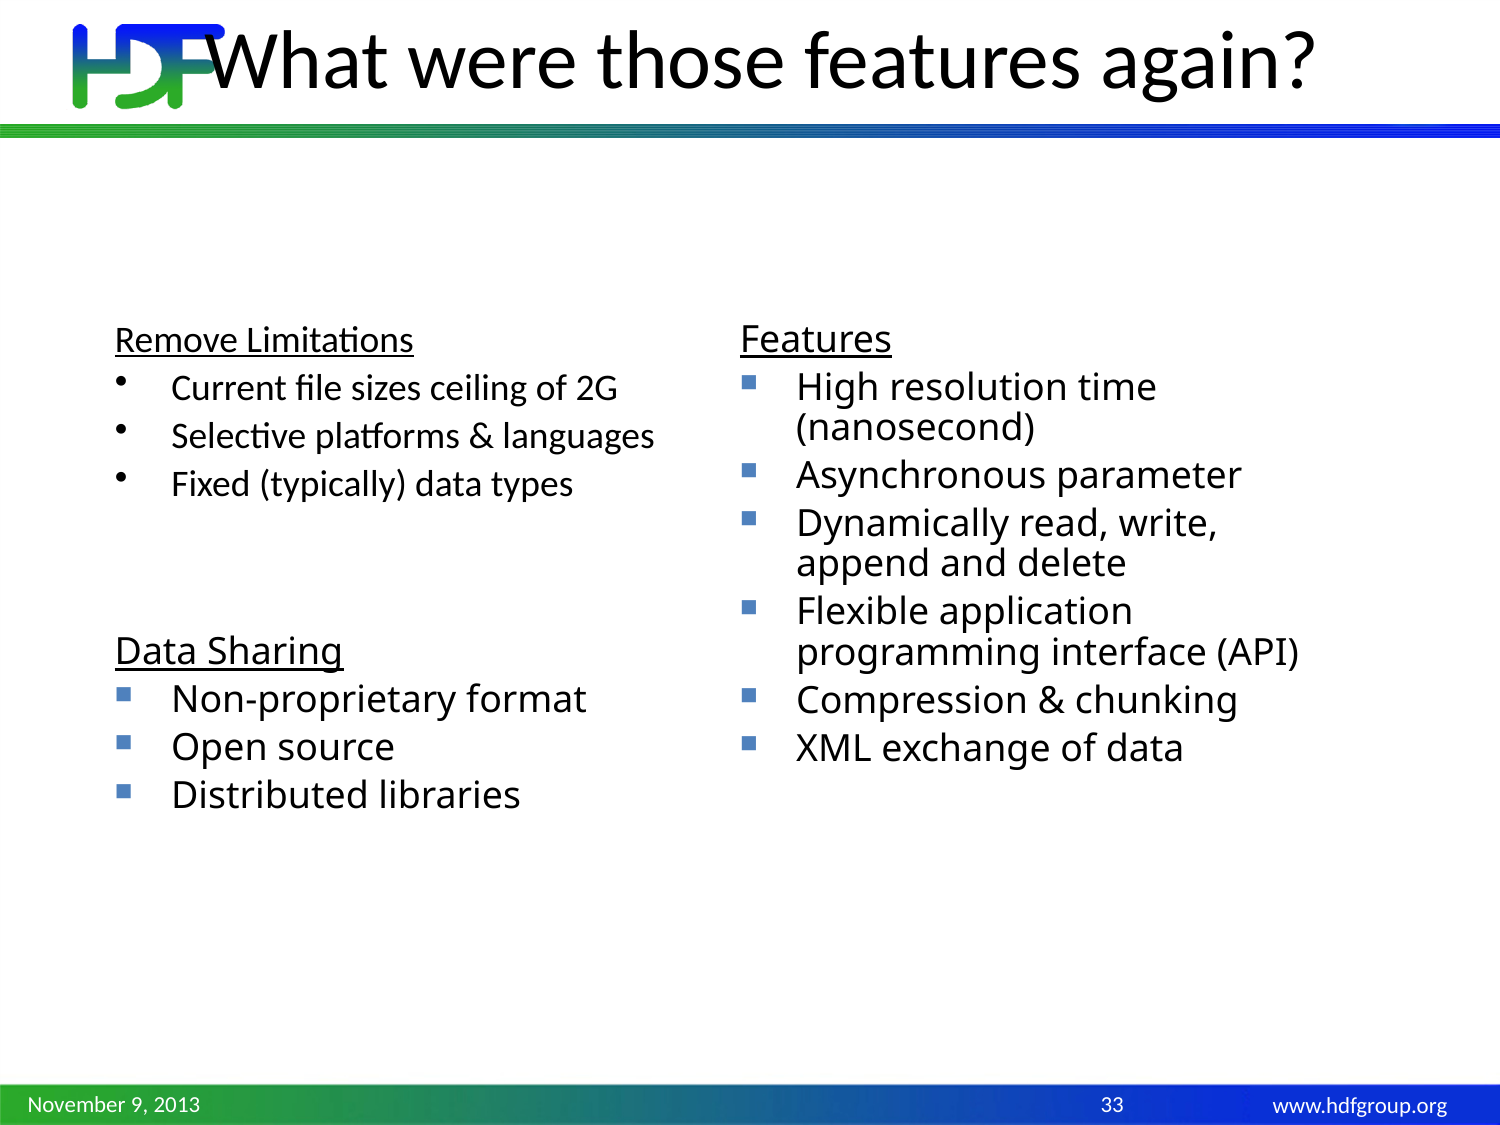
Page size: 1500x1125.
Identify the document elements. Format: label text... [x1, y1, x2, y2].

text_box Data Sharing Non-proprietary format Open source Distributed libraries [99, 624, 700, 875]
slide_number 33 [1049, 1087, 1176, 1125]
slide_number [12, 1087, 713, 1125]
text_box Features High resolution time (nanosecond) Asynchronous parameter Dynamically read, write, append and delete Flexible application programming interface (API) Compression & chunking XML exchange of data [725, 312, 1363, 900]
picture [0, 0, 1500, 1125]
list Remove Limitations Current file sizes ceiling of 2G Selective platforms & languages Fixed (typically) data types [99, 312, 701, 563]
title What were those features again? [169, 24, 1356, 113]
